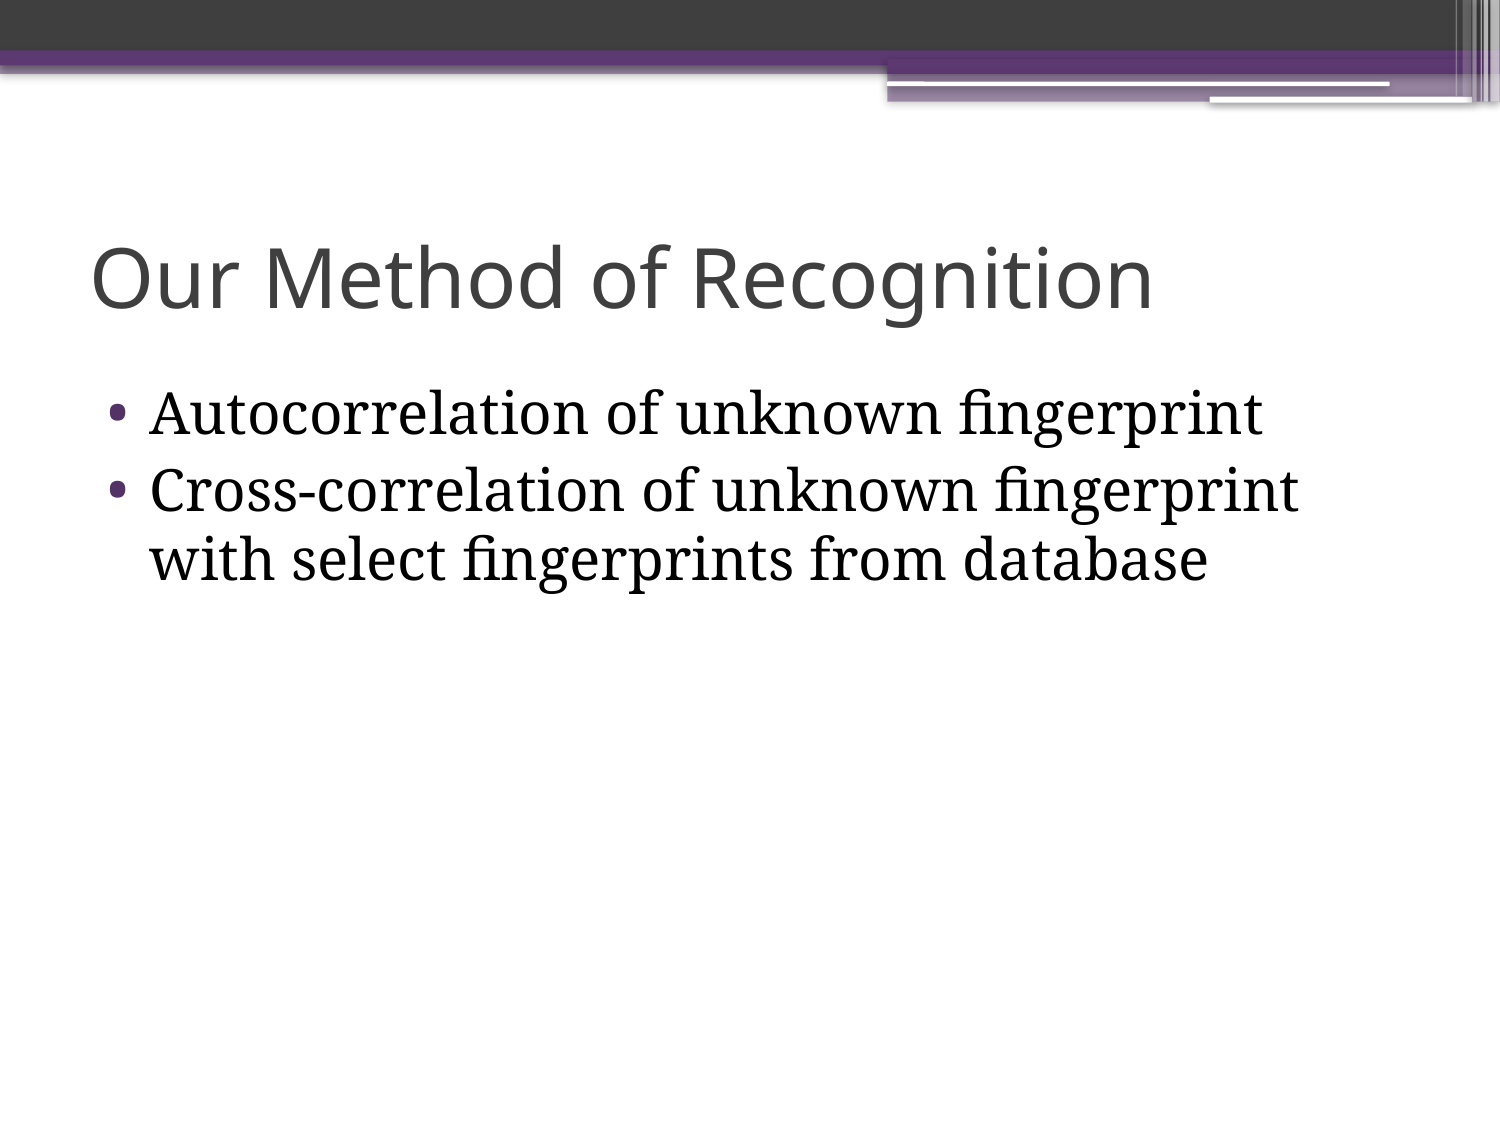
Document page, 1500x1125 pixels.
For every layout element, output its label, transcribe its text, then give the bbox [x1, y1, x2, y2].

title Our Method of Recognition [75, 187, 1425, 363]
list Autocorrelation of unknown fingerprint Cross-correlation of unknown fingerprint with select fingerprints from database [75, 368, 1425, 1079]
